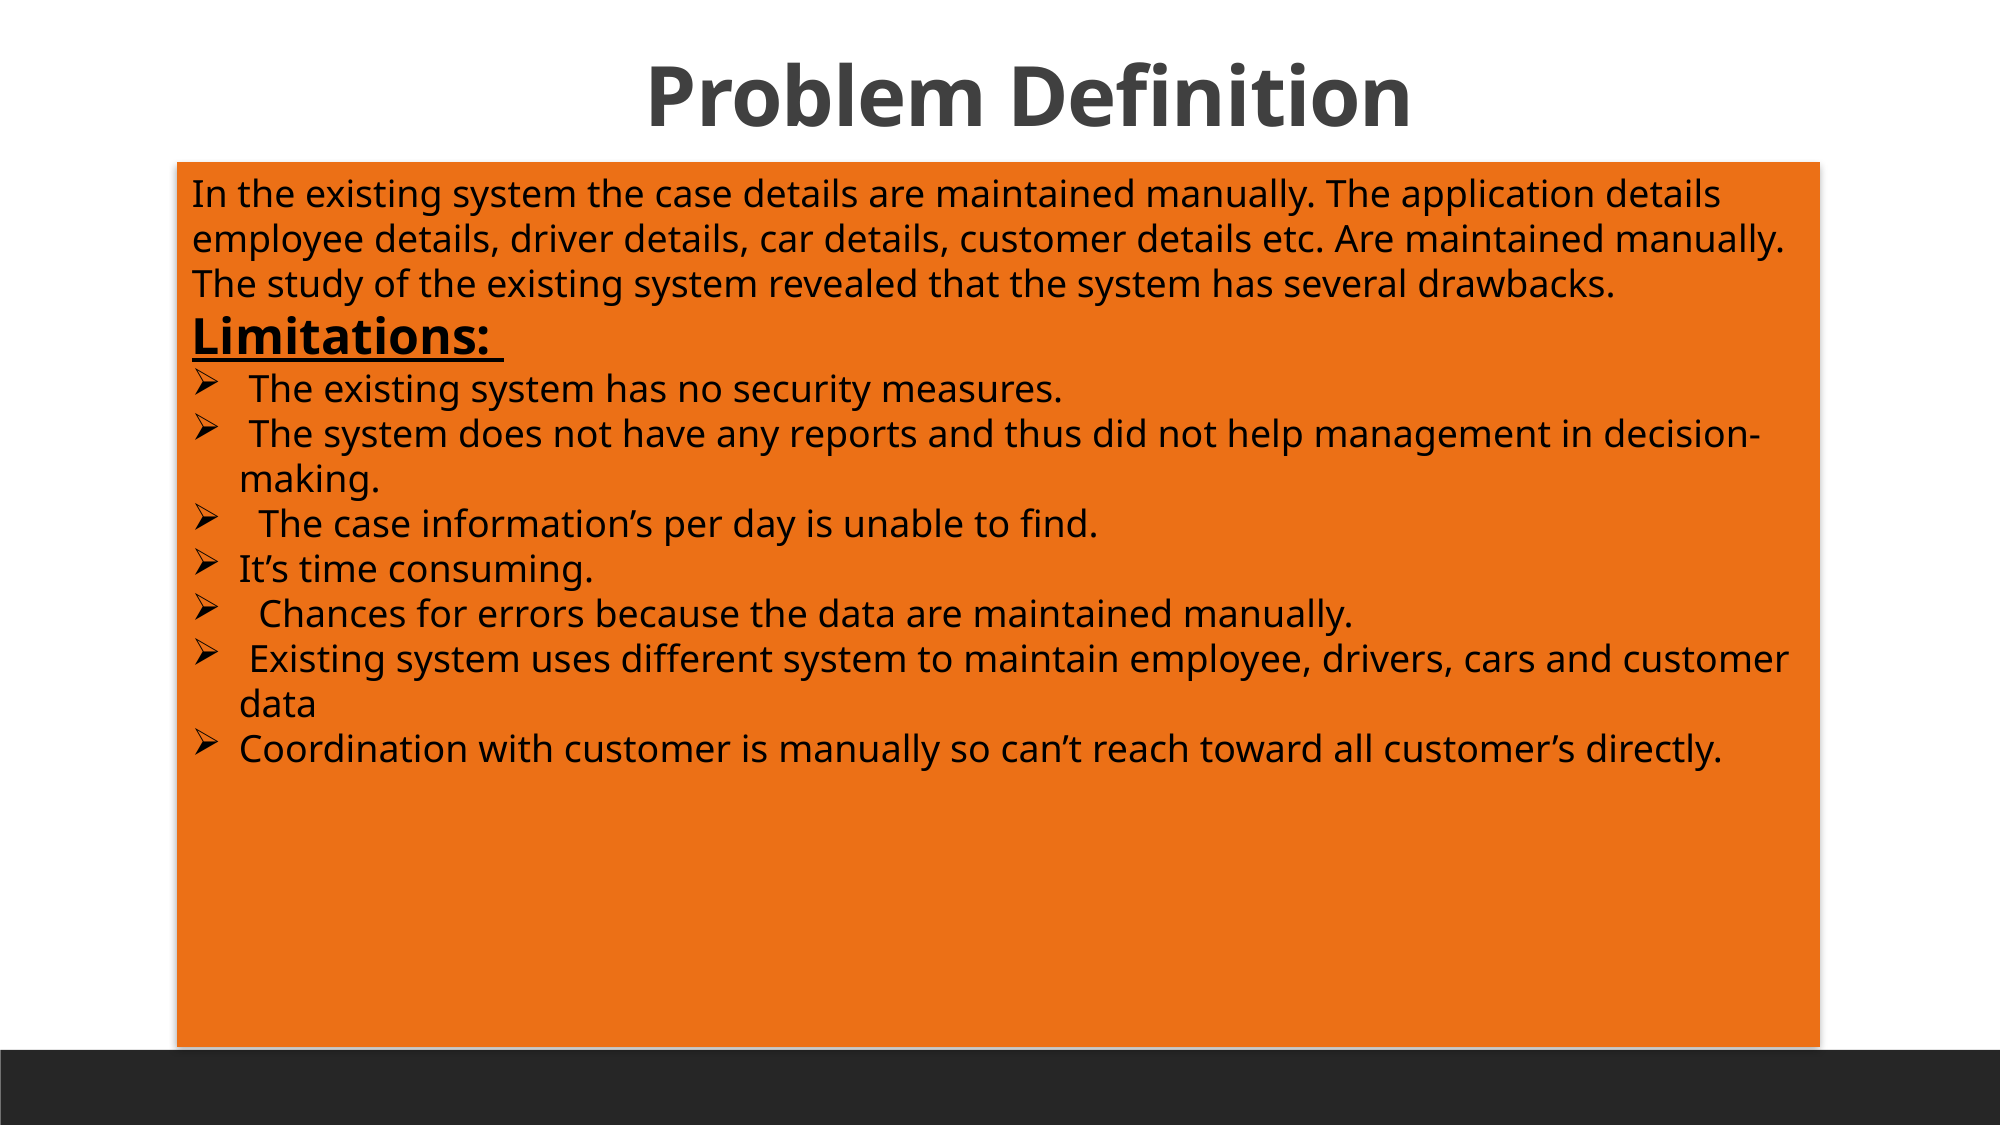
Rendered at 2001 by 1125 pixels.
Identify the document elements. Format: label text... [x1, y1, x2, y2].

text_box Problem Definition [179, 47, 1830, 163]
text_box In the existing system the case details are maintained manually. The application details employee details, driver details, car details, customer details etc. Are maintained manually. The study of the existing system revealed that the system has several drawbacks. Limitations: The existing system has no security measures. The system does not have any reports and thus did not help management in decision-making. The case information’s per day is unable to find. It’s time consuming. Chances for errors because the data are maintained manually. Existing system uses different system to maintain employee, drivers, cars and customer data Coordination with customer is manually so can’t reach toward all customer’s directly. [177, 162, 1820, 1047]
